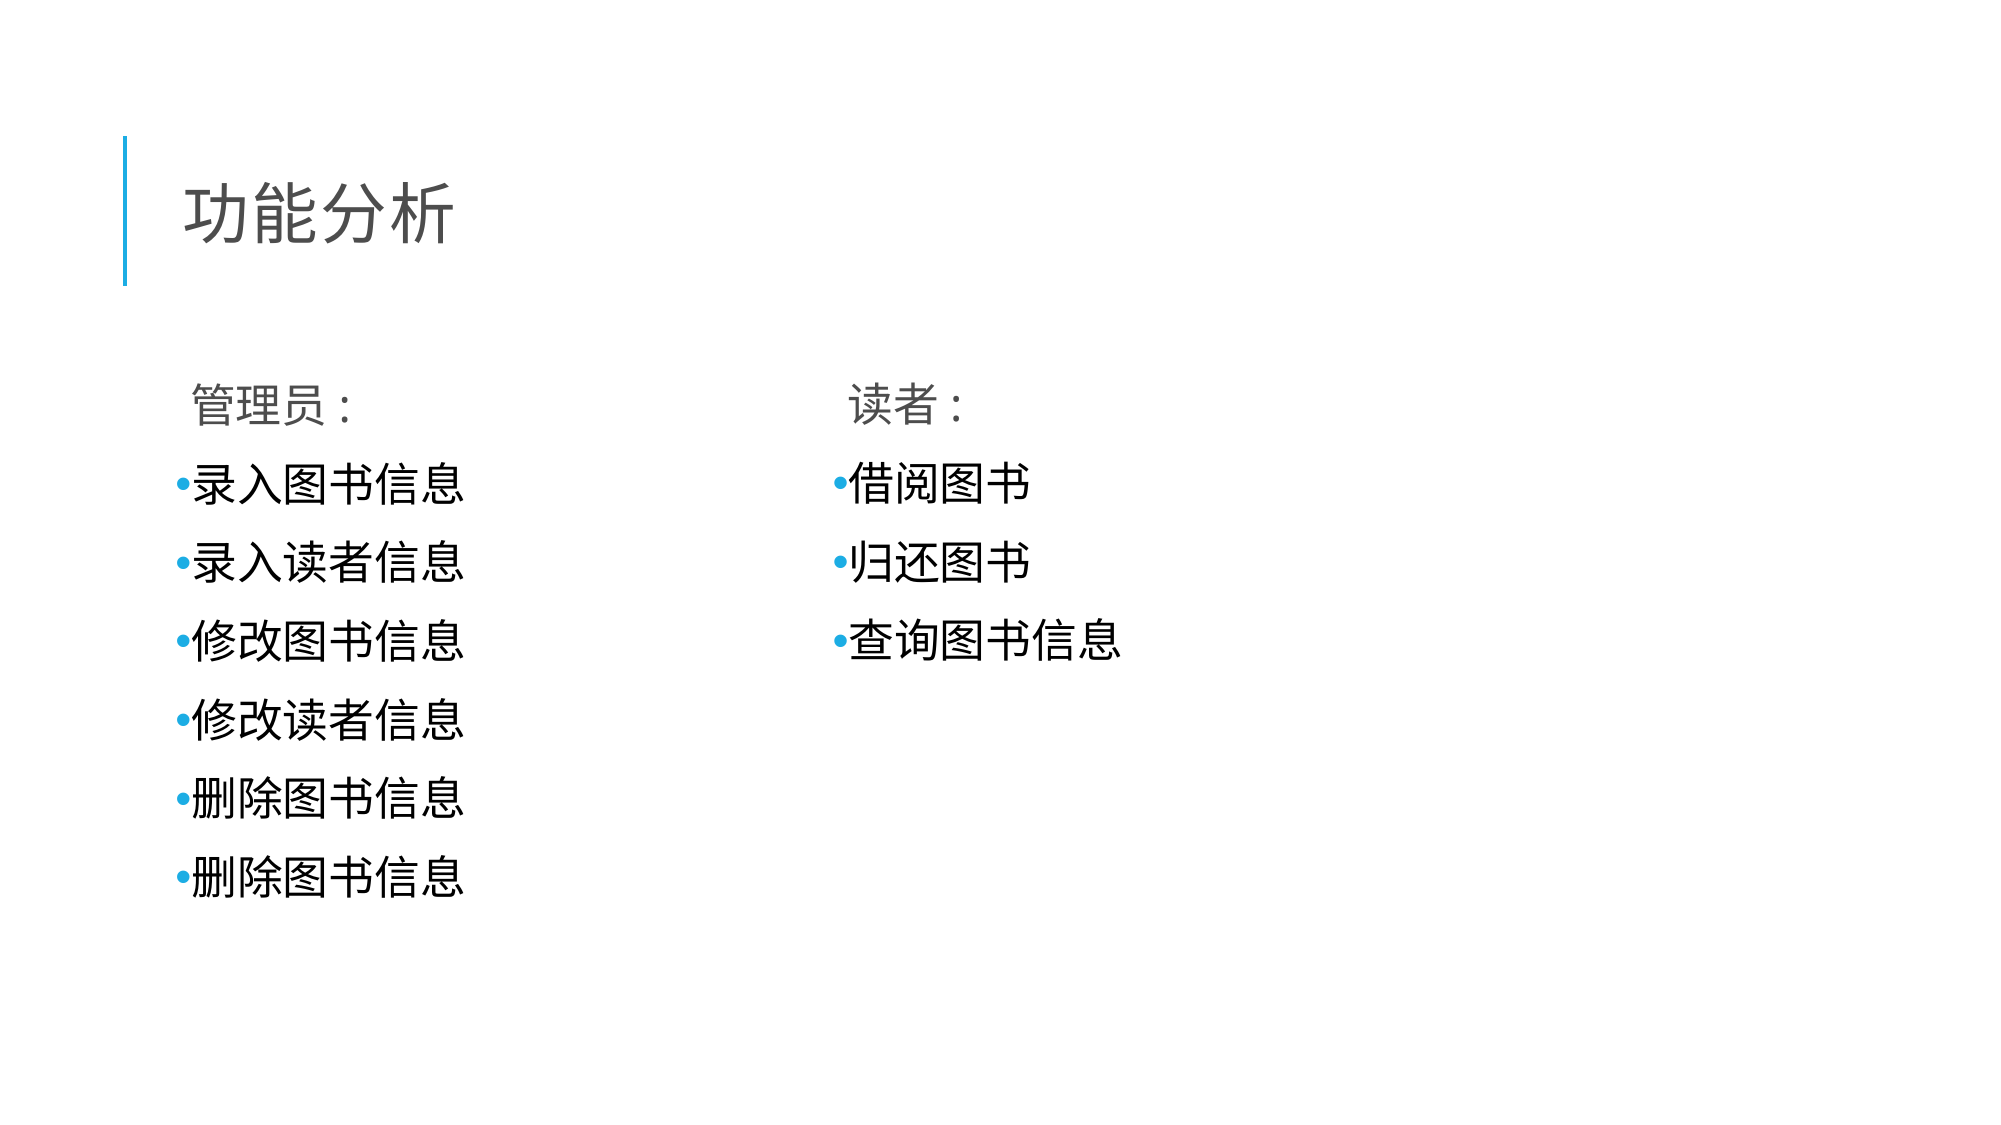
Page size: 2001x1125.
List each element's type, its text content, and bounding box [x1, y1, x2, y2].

list 管理员: 录入图书信息 录入读者信息 修改图书信息 修改读者信息 删除图书信息 删除图书信息 [168, 375, 564, 1036]
title 功能分析 [168, 96, 1763, 342]
text_box 读者: 借阅图书 归还图书 查询图书信息 [825, 374, 1221, 1035]
